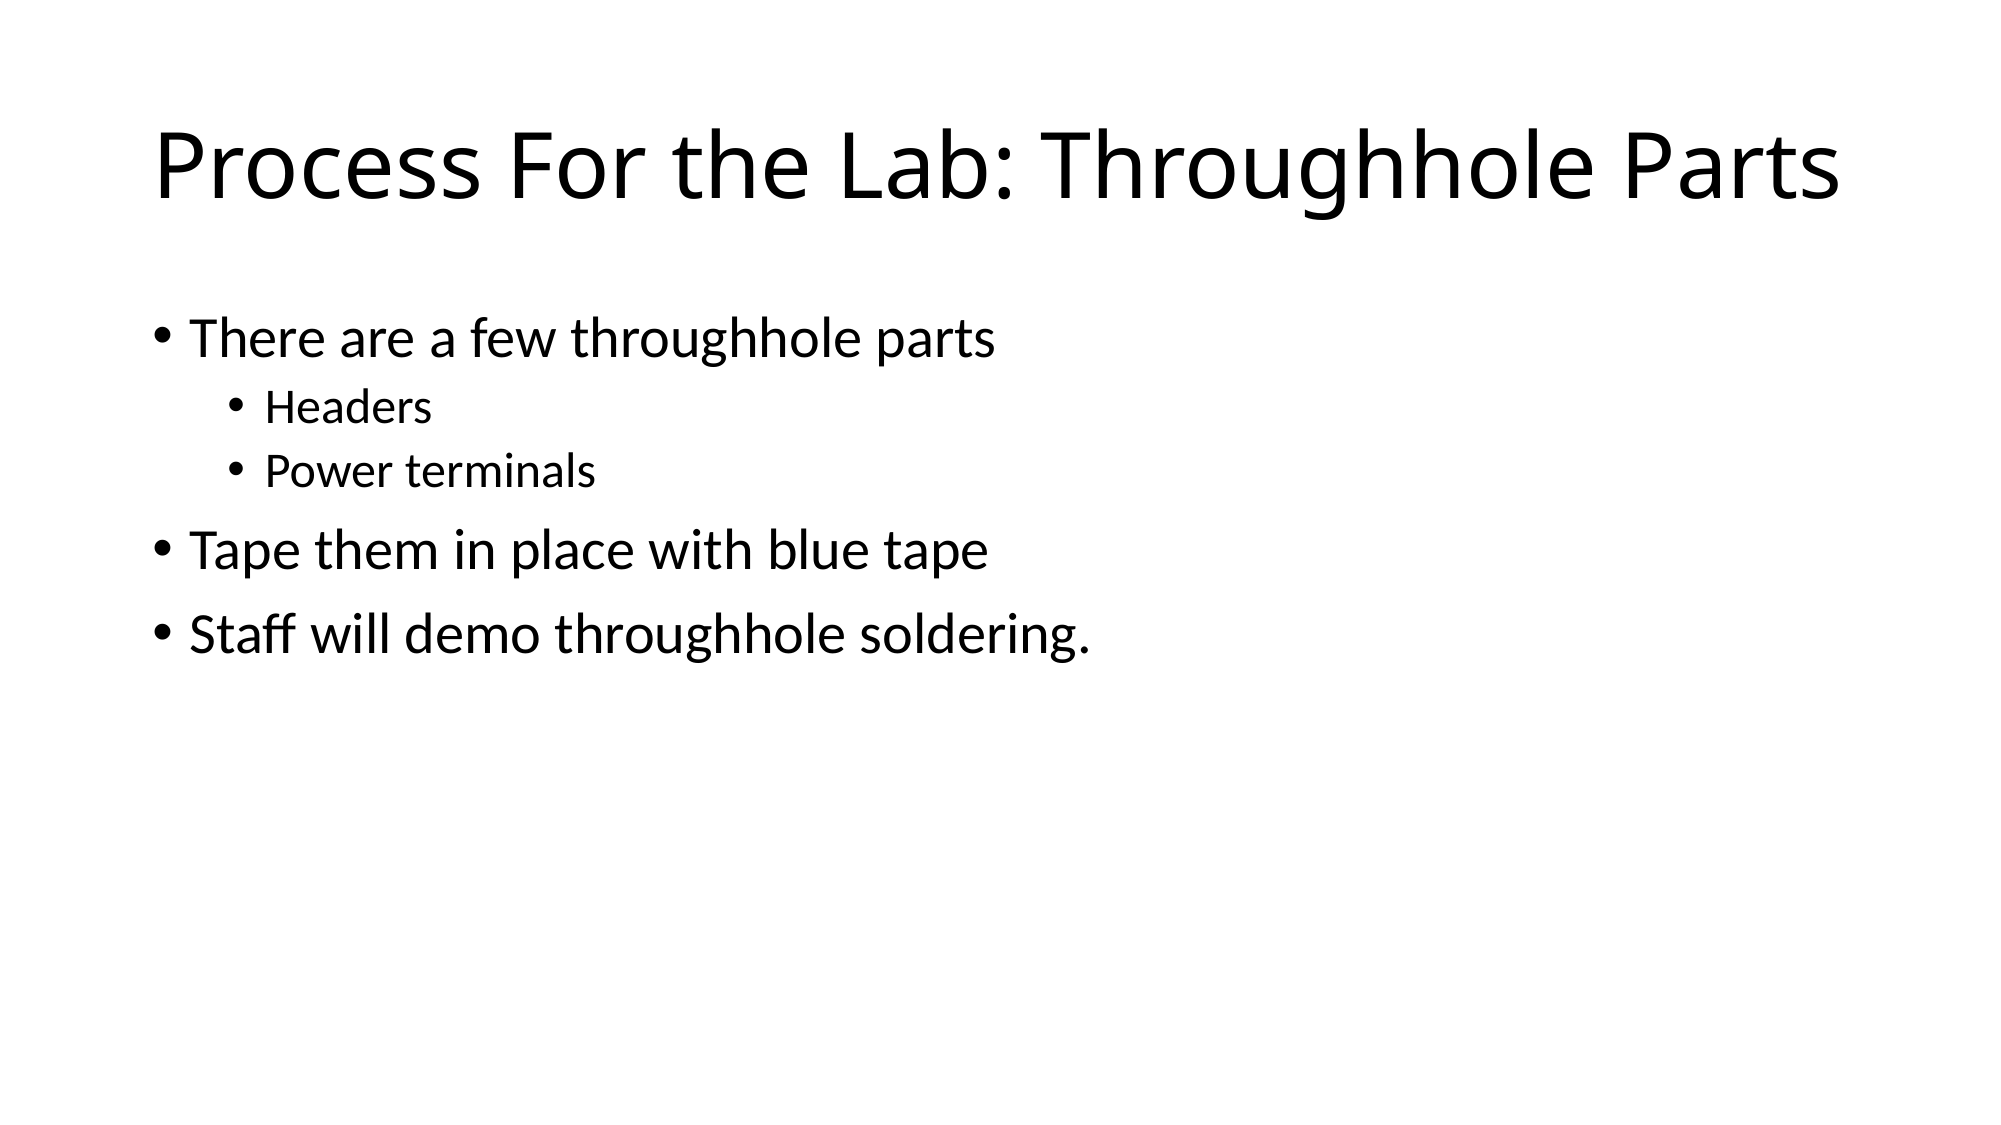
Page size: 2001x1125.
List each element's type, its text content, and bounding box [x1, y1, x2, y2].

list There are a few throughhole parts Headers Power terminals Tape them in place with blue tape Staff will demo throughhole soldering. [137, 299, 1863, 1014]
title Process For the Lab: Throughhole Parts [137, 59, 1863, 278]
